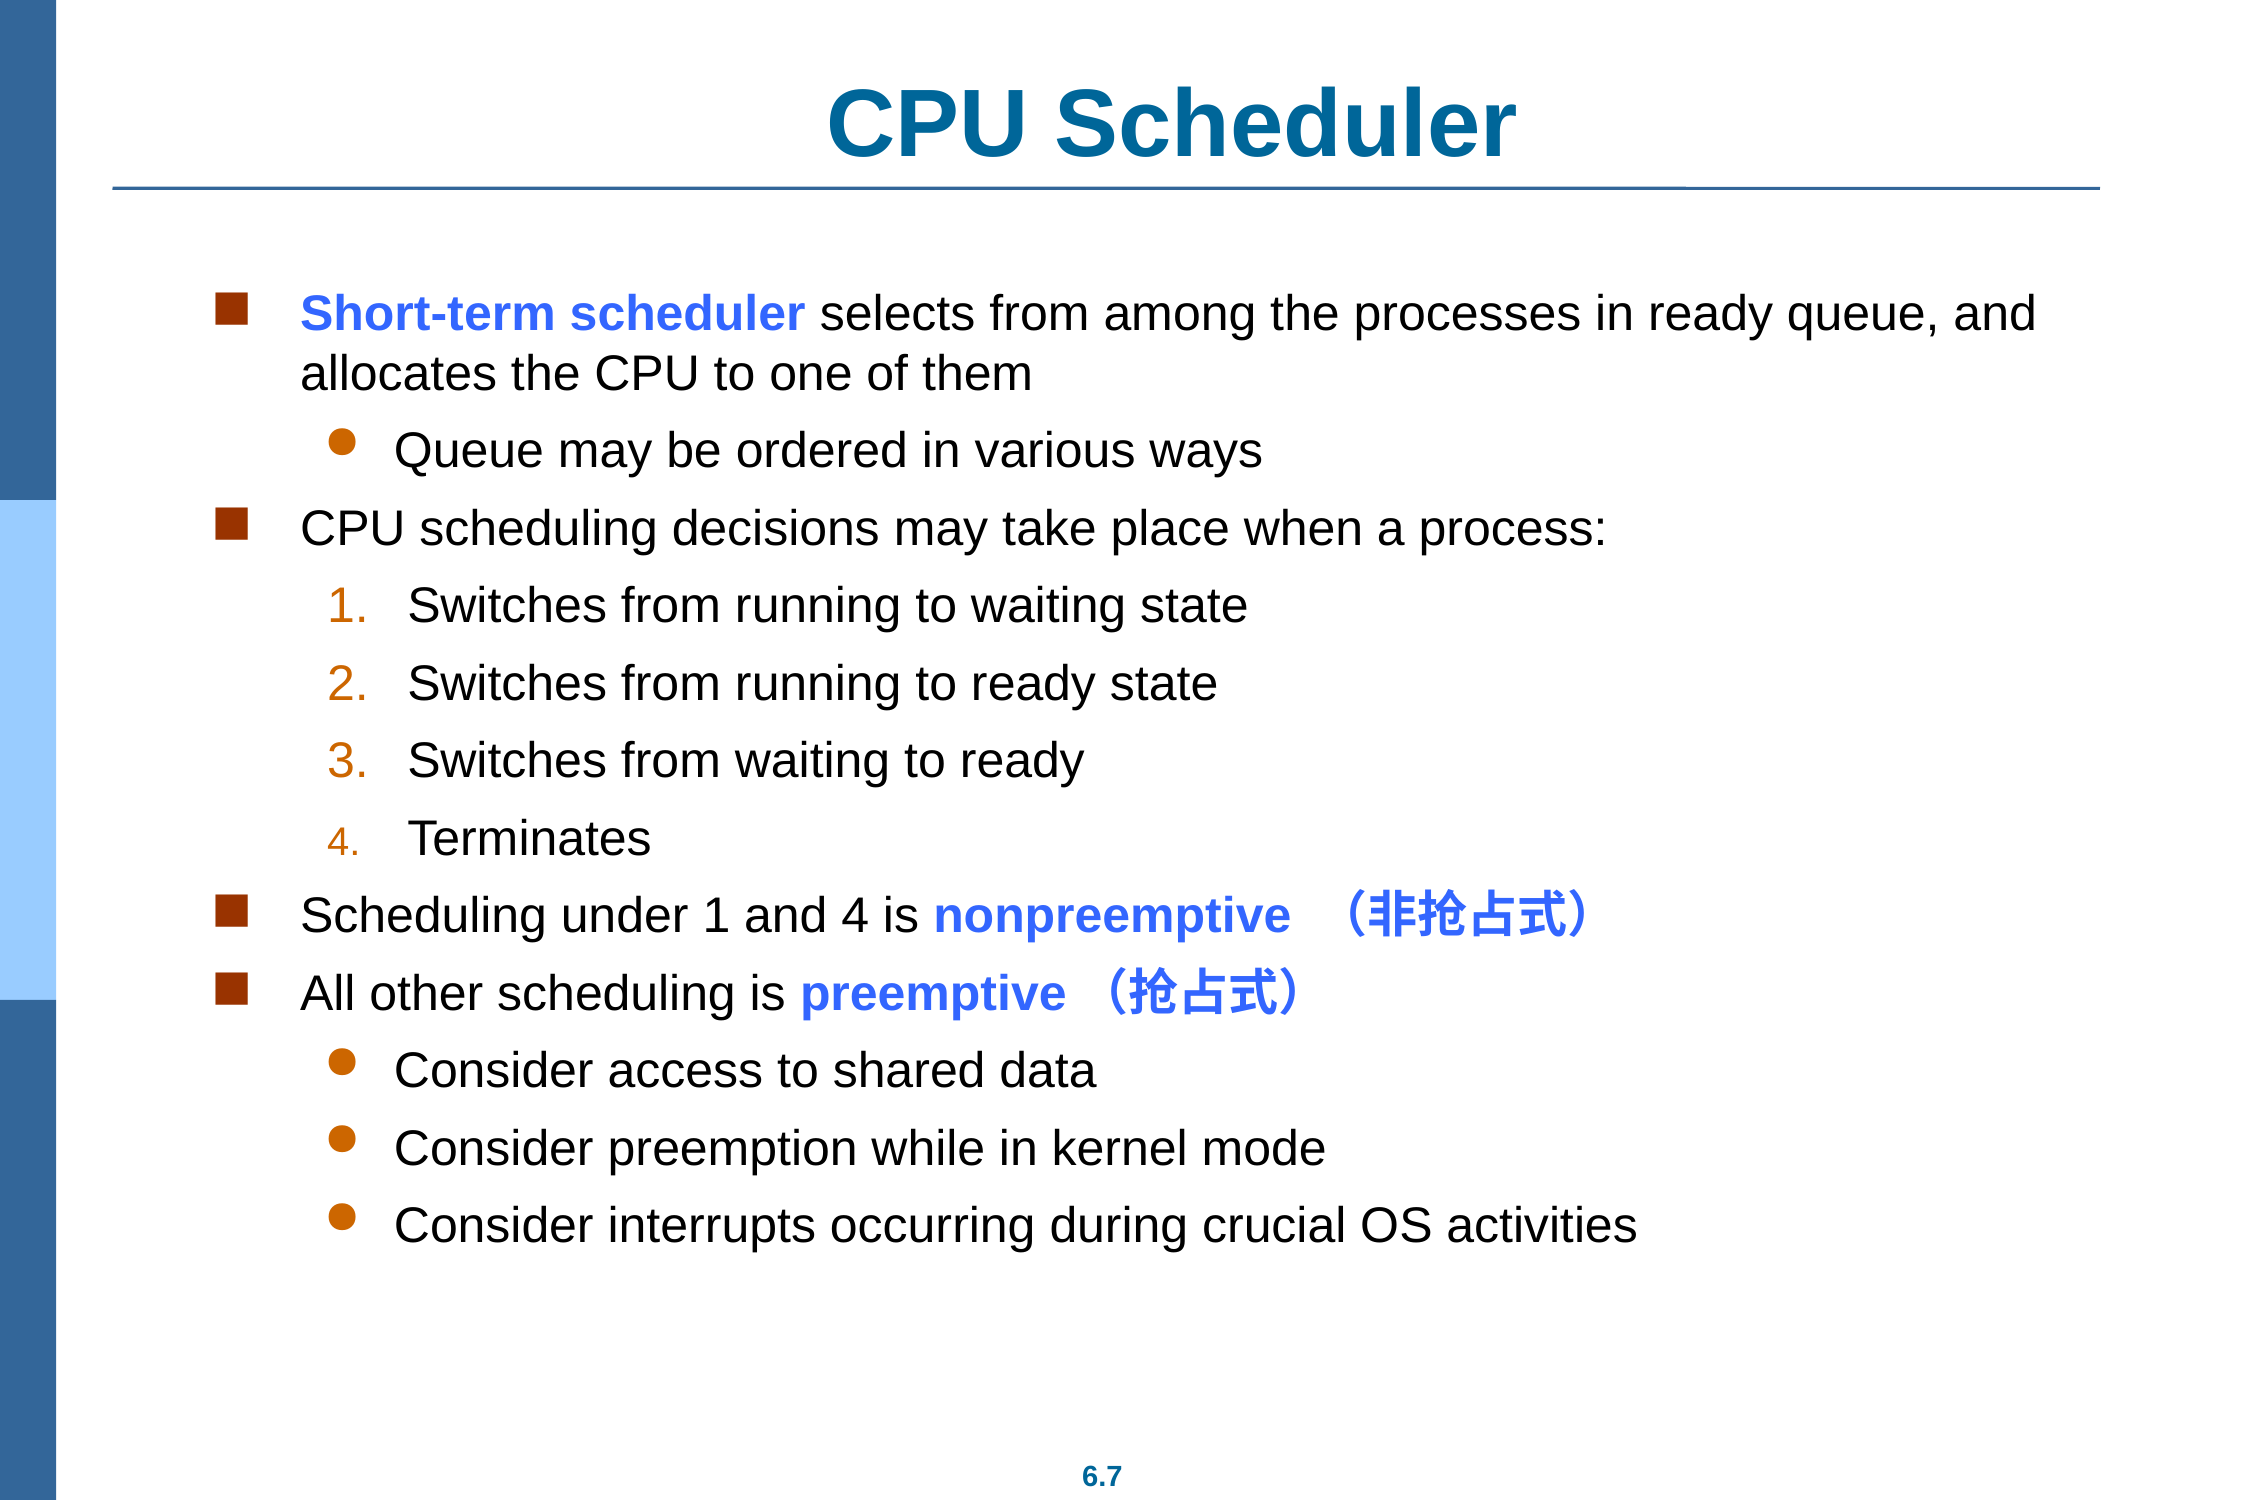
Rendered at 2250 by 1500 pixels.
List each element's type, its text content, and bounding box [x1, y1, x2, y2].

title CPU Scheduler [206, 60, 2138, 187]
list Short-term scheduler selects from among the processes in ready queue, and allocates the CPU to one of them Queue may be ordered in various ways CPU scheduling decisions may take place when a process: 1. Switches from running to waiting state 2. Switches from running to ready state 3. Switches from waiting to ready Terminates Scheduling under 1 and 4 is nonpreemptive （非抢占式） All other scheduling is preemptive（抢占式） Consider access to shared data Consider preemption while in kernel mode Consider interrupts occurring during crucial OS activities [198, 269, 2088, 1332]
